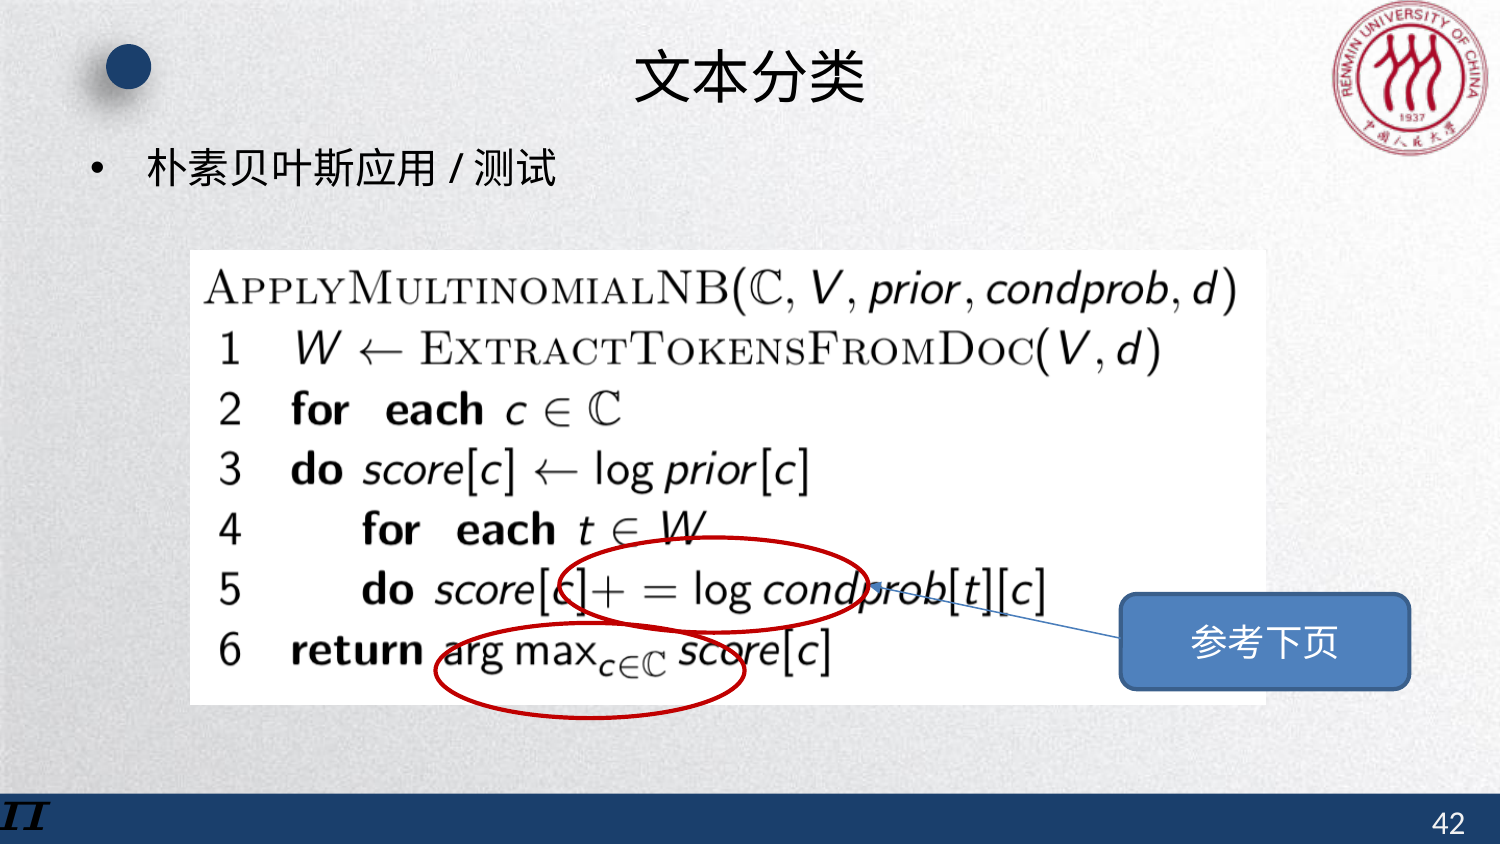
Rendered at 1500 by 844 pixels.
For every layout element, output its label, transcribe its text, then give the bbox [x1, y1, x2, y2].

picture [0, 0, 1500, 793]
title 文本分类 [75, 33, 1425, 116]
list 朴素贝叶斯应用/测试 [75, 134, 1425, 781]
text_box 参考下页 [1270, 591, 1412, 692]
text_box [868, 584, 1121, 639]
text_box [508, 713, 672, 721]
